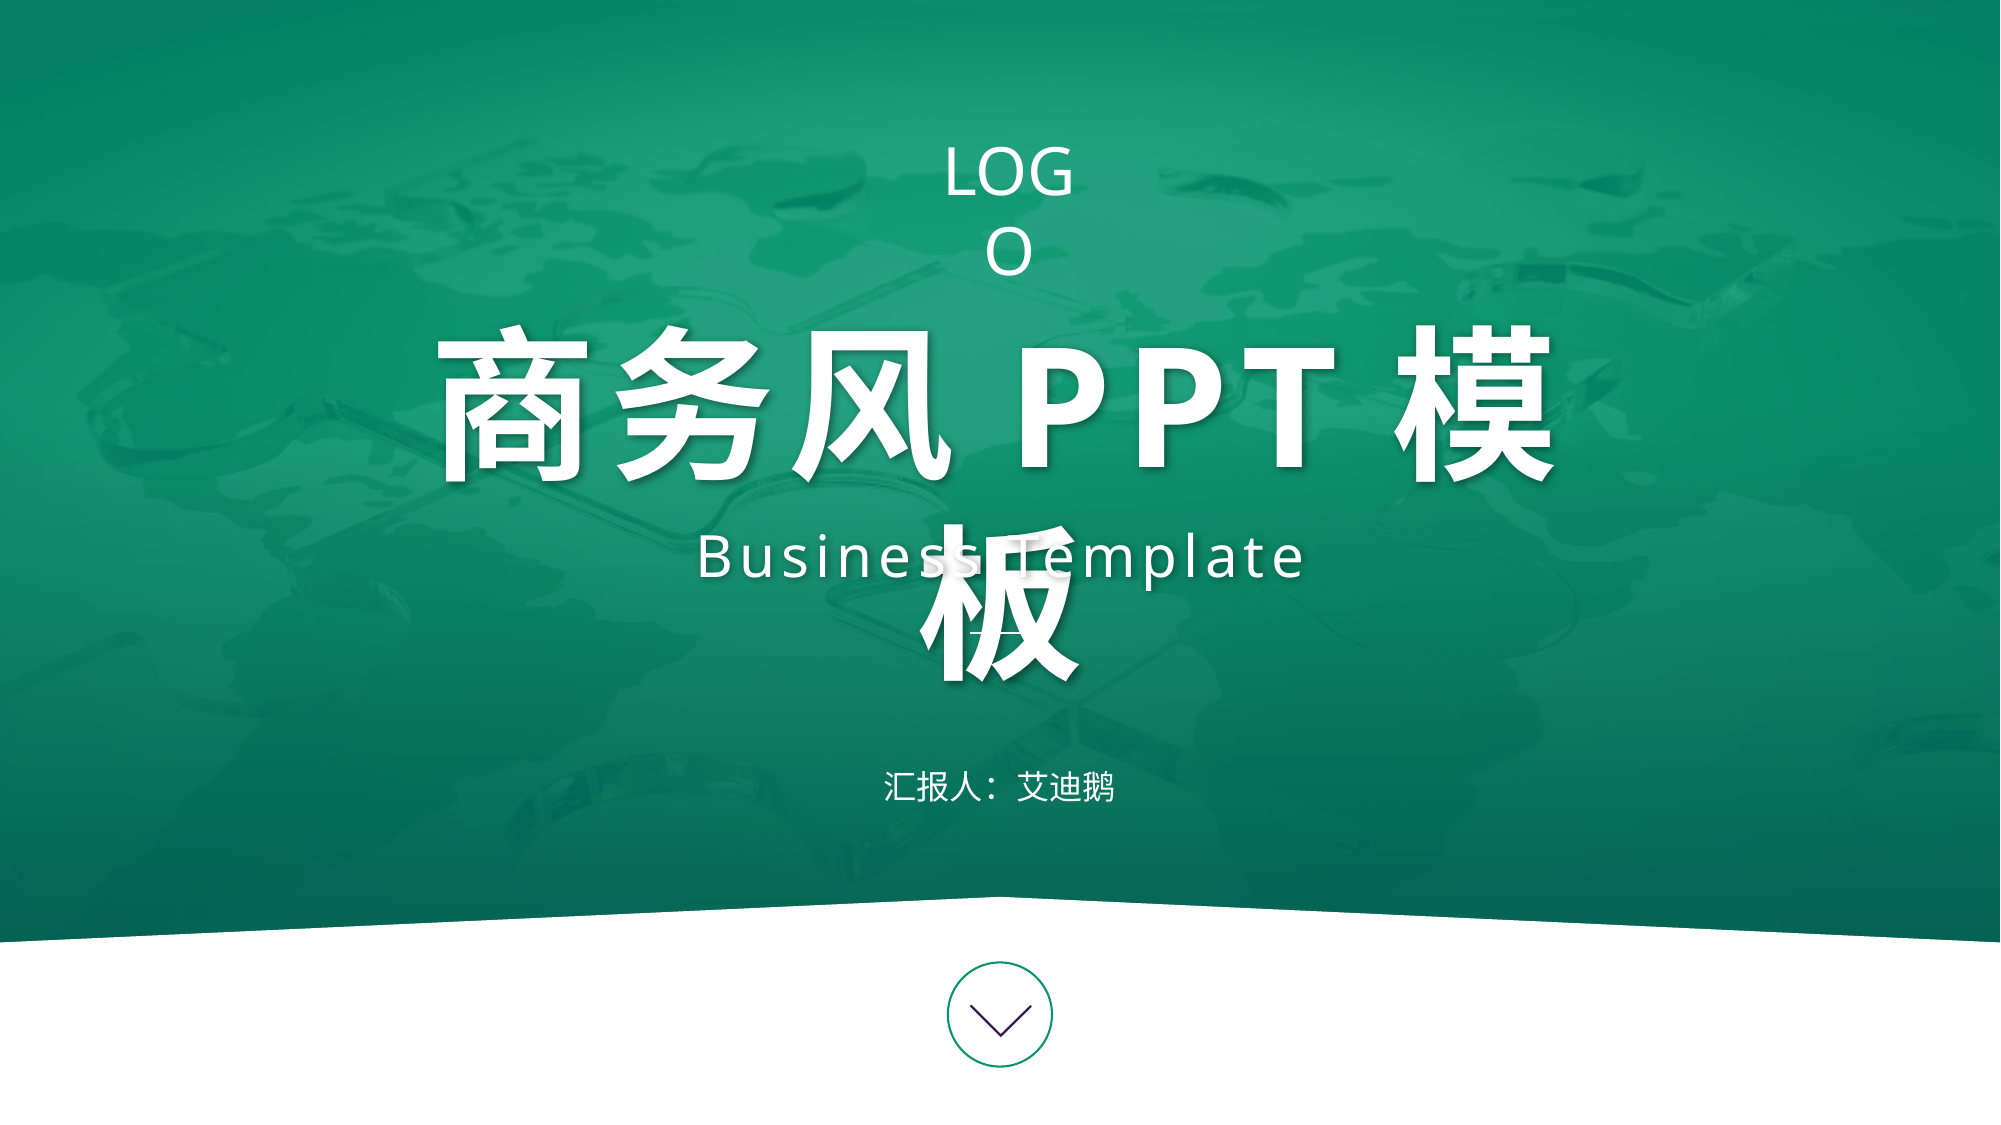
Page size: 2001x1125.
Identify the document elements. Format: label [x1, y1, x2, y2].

picture [0, 0, 2000, 1125]
text_box [947, 962, 1052, 1067]
